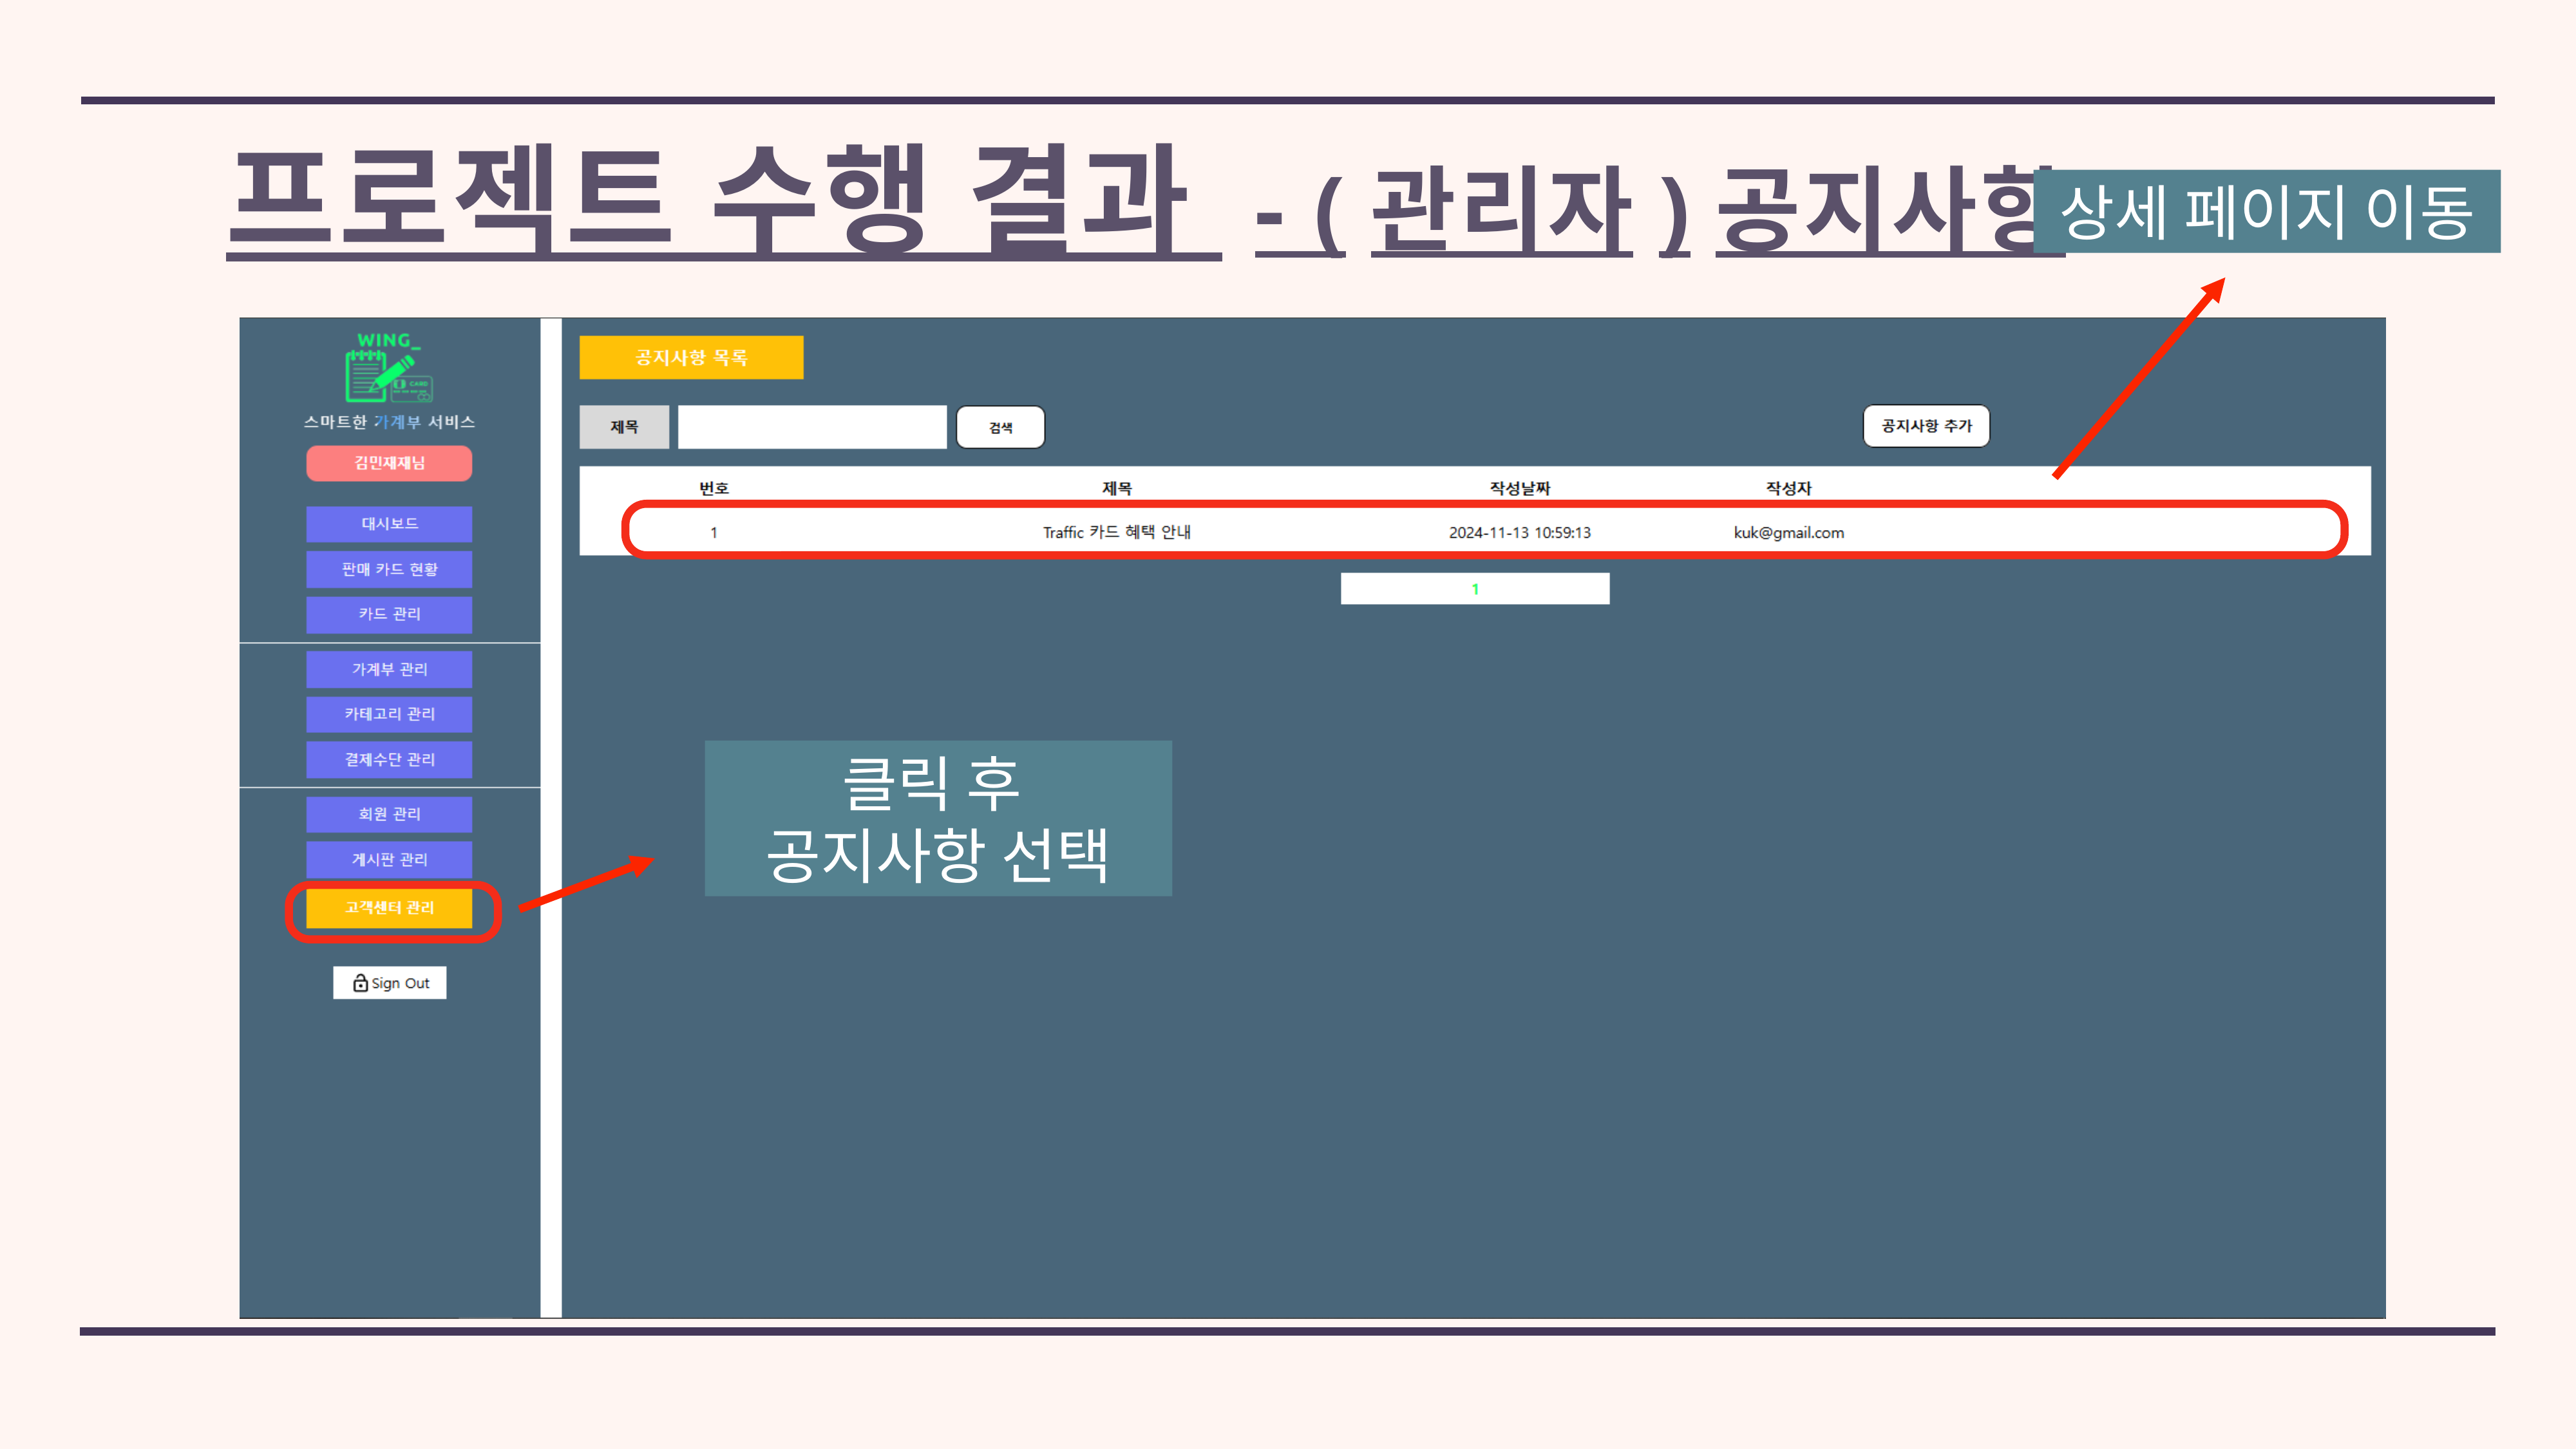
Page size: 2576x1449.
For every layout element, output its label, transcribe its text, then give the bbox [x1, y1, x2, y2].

title 프로젝트 수행 결과 - (관리자)공지사항 [220, 135, 2367, 310]
picture [240, 317, 2386, 1320]
text_box [2191, 277, 2226, 317]
text_box 상세 페이지 이동 [2033, 169, 2501, 253]
